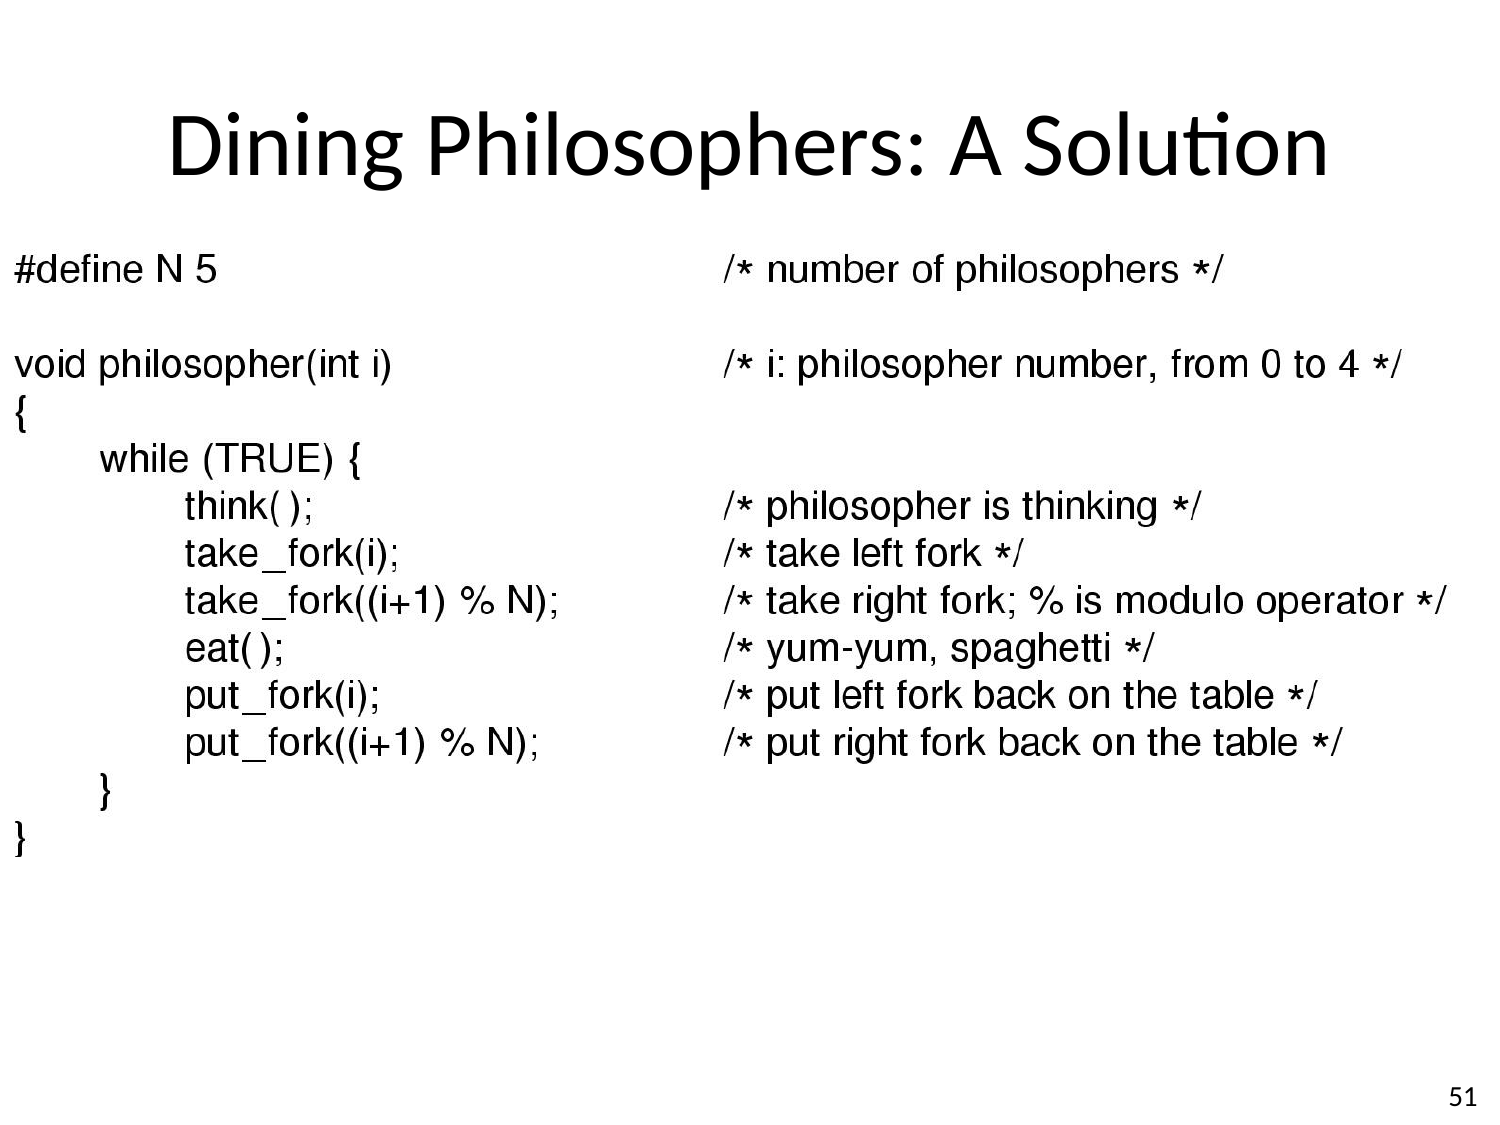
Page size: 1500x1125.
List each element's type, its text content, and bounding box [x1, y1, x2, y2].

picture [13, 211, 1452, 858]
title Dining Philosophers: A Solution [75, 45, 1425, 209]
slide_number ‹#› [1439, 761, 1486, 1125]
